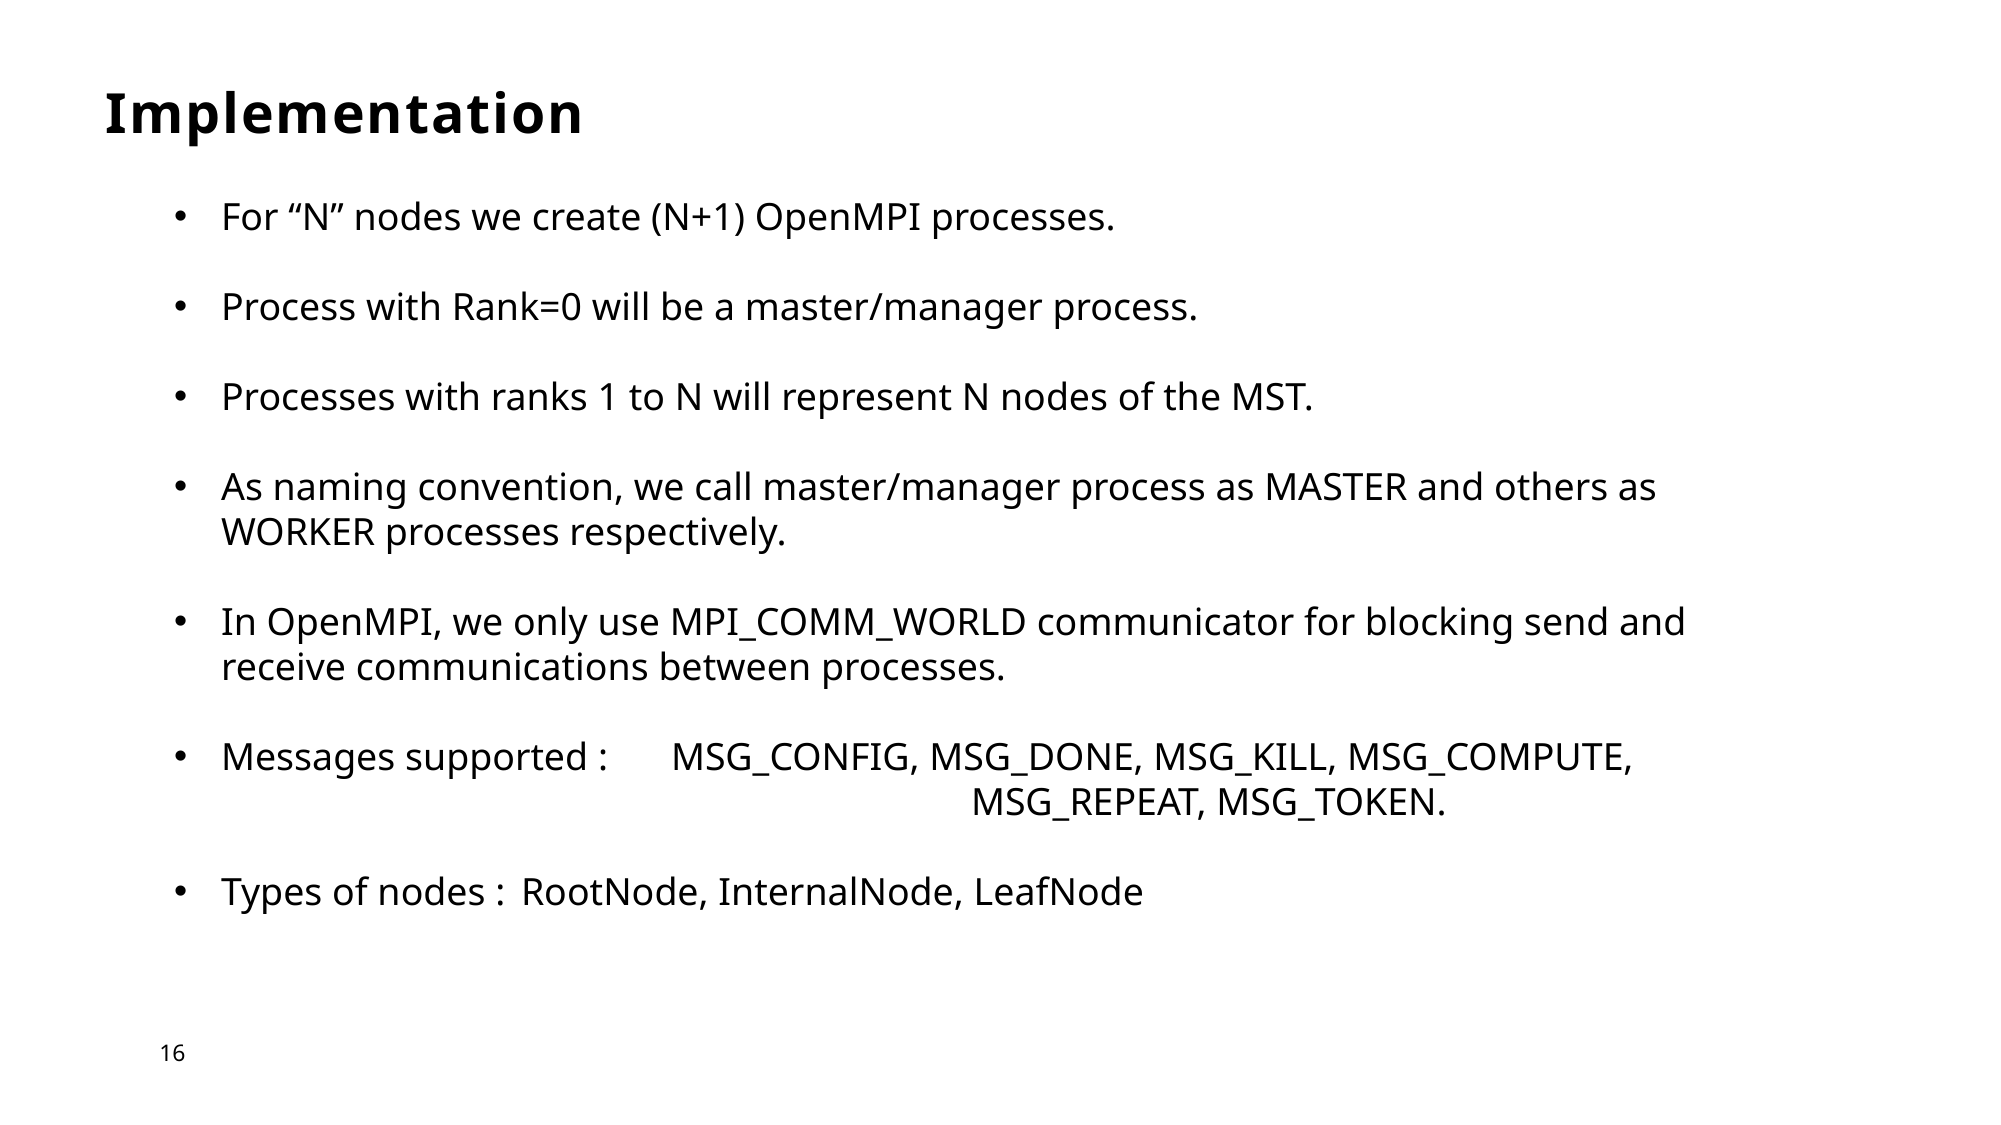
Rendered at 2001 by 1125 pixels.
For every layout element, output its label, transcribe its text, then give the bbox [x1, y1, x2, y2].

slide_number 16 [159, 1038, 246, 1080]
title Implementation [105, 45, 608, 146]
text_box For “N” nodes we create (N+1) OpenMPI processes. Process with Rank=0 will be a master/manager process. Processes with ranks 1 to N will represent N nodes of the MST. As naming convention, we call master/manager process as MASTER and others as WORKER processes respectively. In OpenMPI, we only use MPI_COMM_WORLD communicator for blocking send and receive communications between processes. Messages supported : MSG_CONFIG, MSG_DONE, MSG_KILL, MSG_COMPUTE, MSG_REPEAT, MSG_TOKEN. Types of nodes : RootNode, InternalNode, LeafNode [159, 185, 1712, 966]
